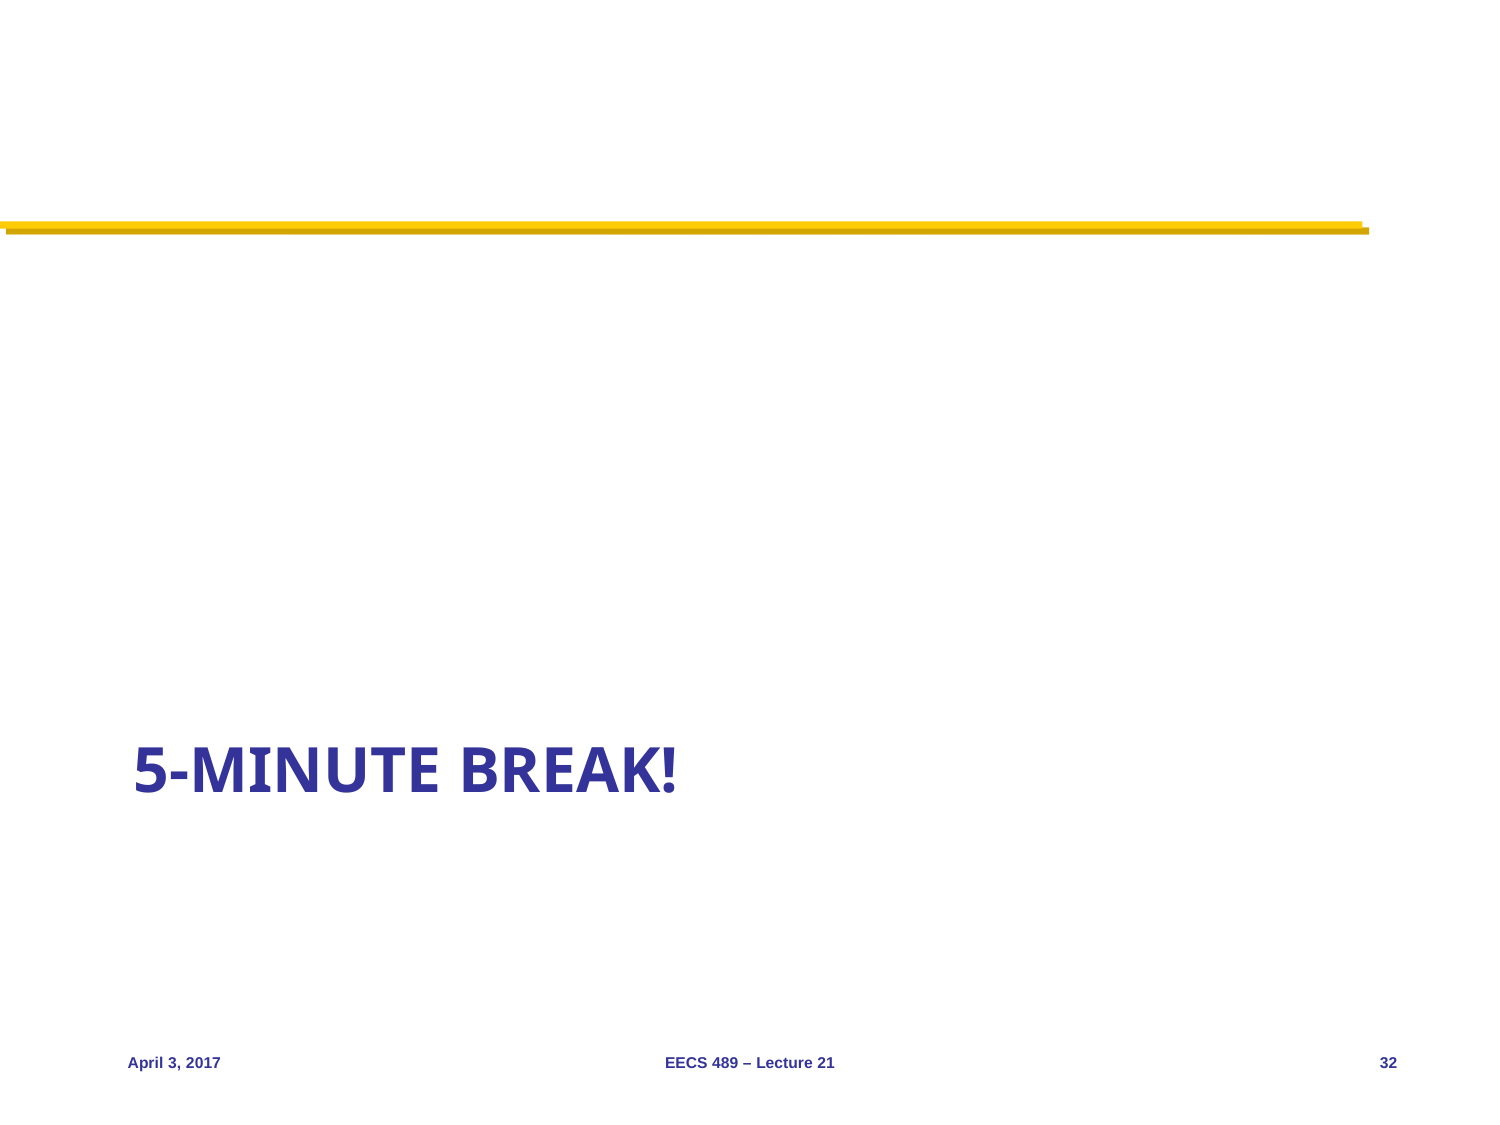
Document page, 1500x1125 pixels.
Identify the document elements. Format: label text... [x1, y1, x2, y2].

footer EECS 489 – Lecture 21 [512, 1024, 988, 1101]
title 5-minute break! [118, 722, 1394, 947]
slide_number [112, 1024, 426, 1101]
slide_number 32 [1312, 1024, 1413, 1101]
